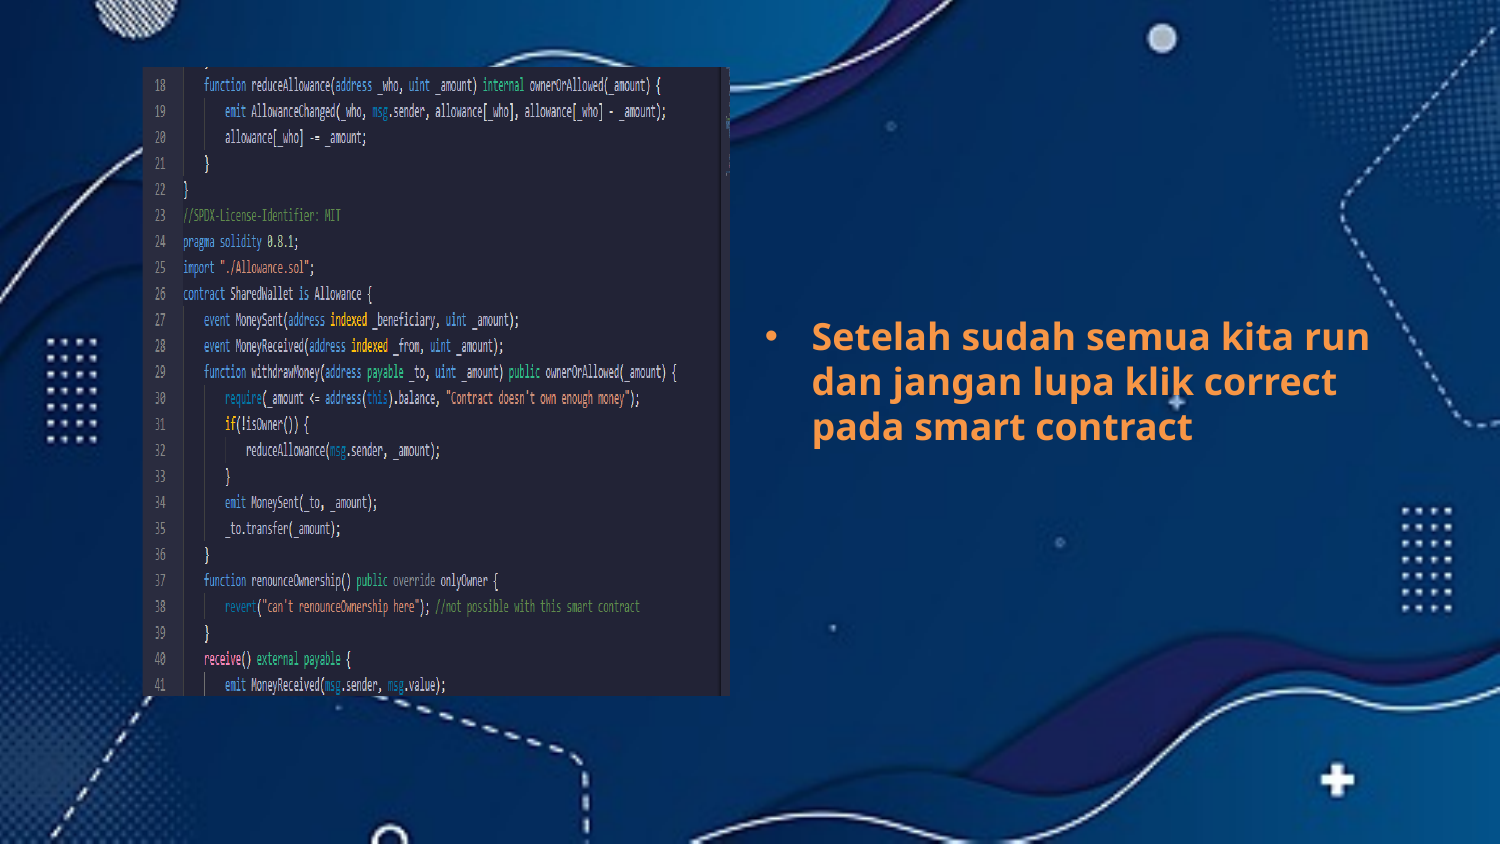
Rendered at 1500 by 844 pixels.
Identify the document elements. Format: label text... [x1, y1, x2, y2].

picture [0, 0, 1500, 844]
text_box Setelah sudah semua kita run dan jangan lupa klik correct pada smart contract [749, 306, 1429, 456]
